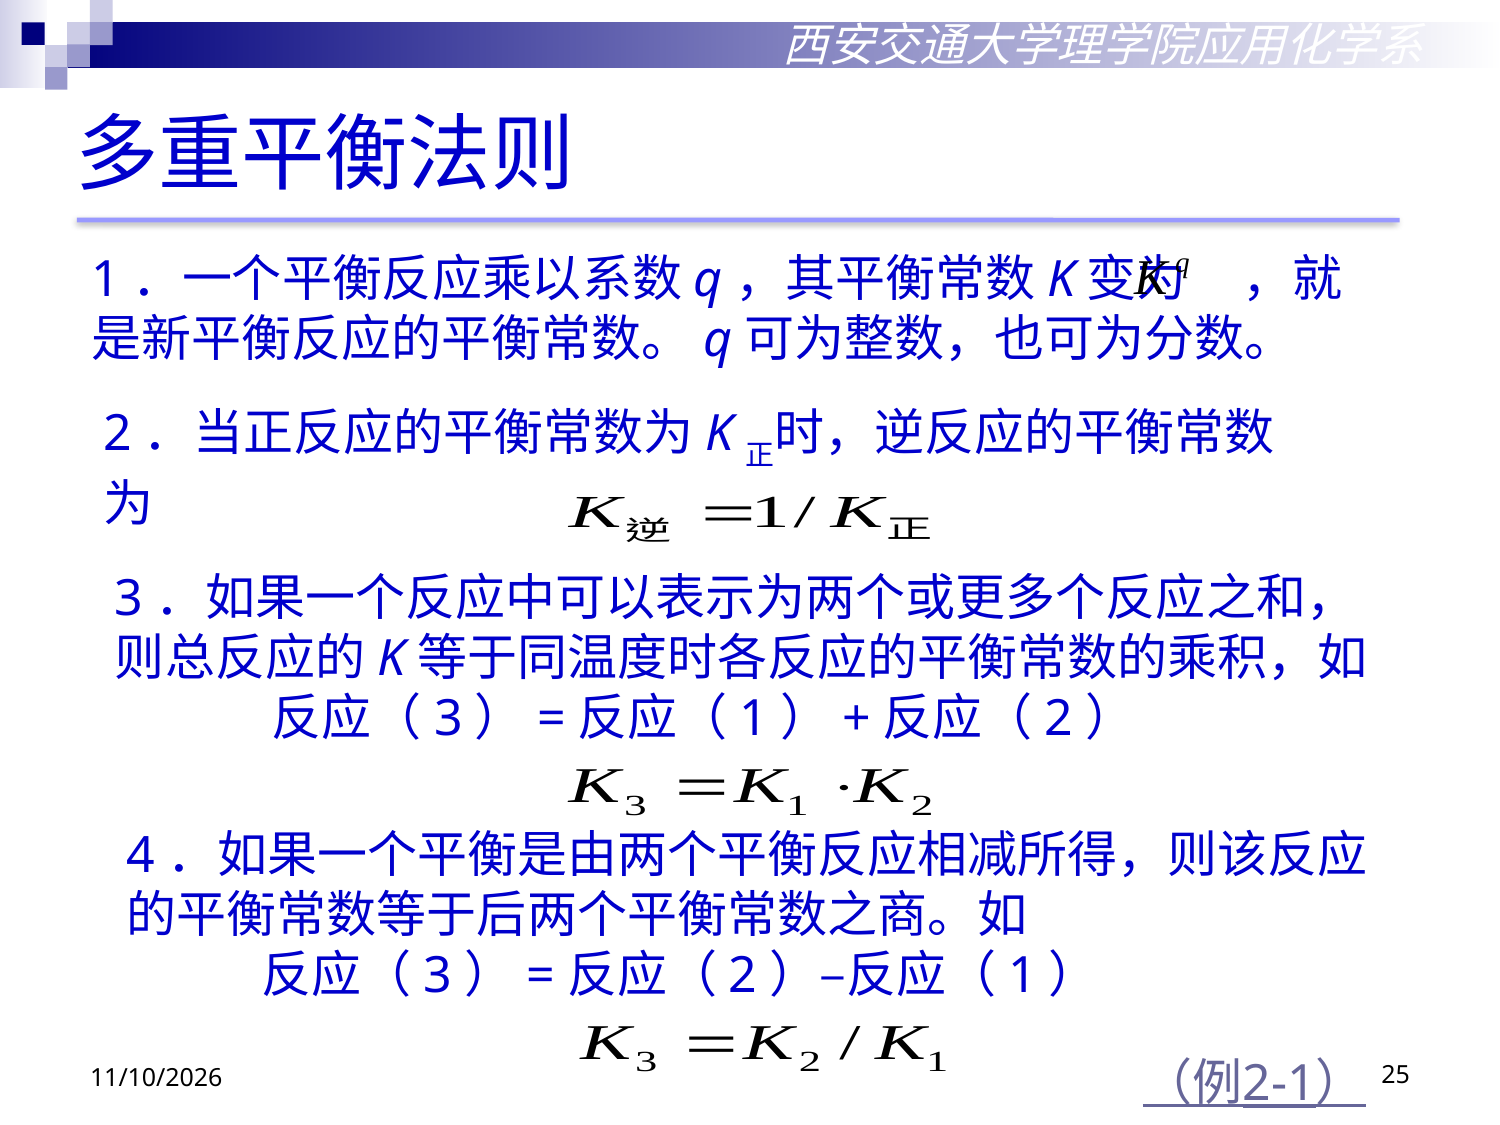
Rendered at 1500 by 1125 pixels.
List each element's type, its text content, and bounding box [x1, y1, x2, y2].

text_box （例2-1） [1128, 1042, 1400, 1125]
text_box 西安交通大学理学院应用化学系 [767, 8, 1500, 78]
text_box 4．如果一个平衡是由两个平衡反应相减所得，则该反应的平衡常数等于后两个平衡常数之商。如 反应（3）=反应（2）–反应（1） [112, 814, 1400, 1010]
text_box 3．如果一个反应中可以表示为两个或更多个反应之和，则总反应的K等于同温度时各反应的平衡常数的乘积，如 反应（3）=反应（1）+反应（2） [100, 558, 1401, 753]
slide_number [74, 1024, 426, 1103]
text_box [560, 487, 940, 547]
text_box [76, 217, 1400, 223]
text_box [560, 758, 940, 822]
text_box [572, 1015, 951, 1079]
title 多重平衡法则 [41, 92, 609, 209]
slide_number 25 [1074, 1024, 1426, 1101]
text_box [76, 239, 1365, 375]
text_box 2．当正反应的平衡常数为K正时，逆反应的平衡常数为 [88, 392, 1326, 539]
